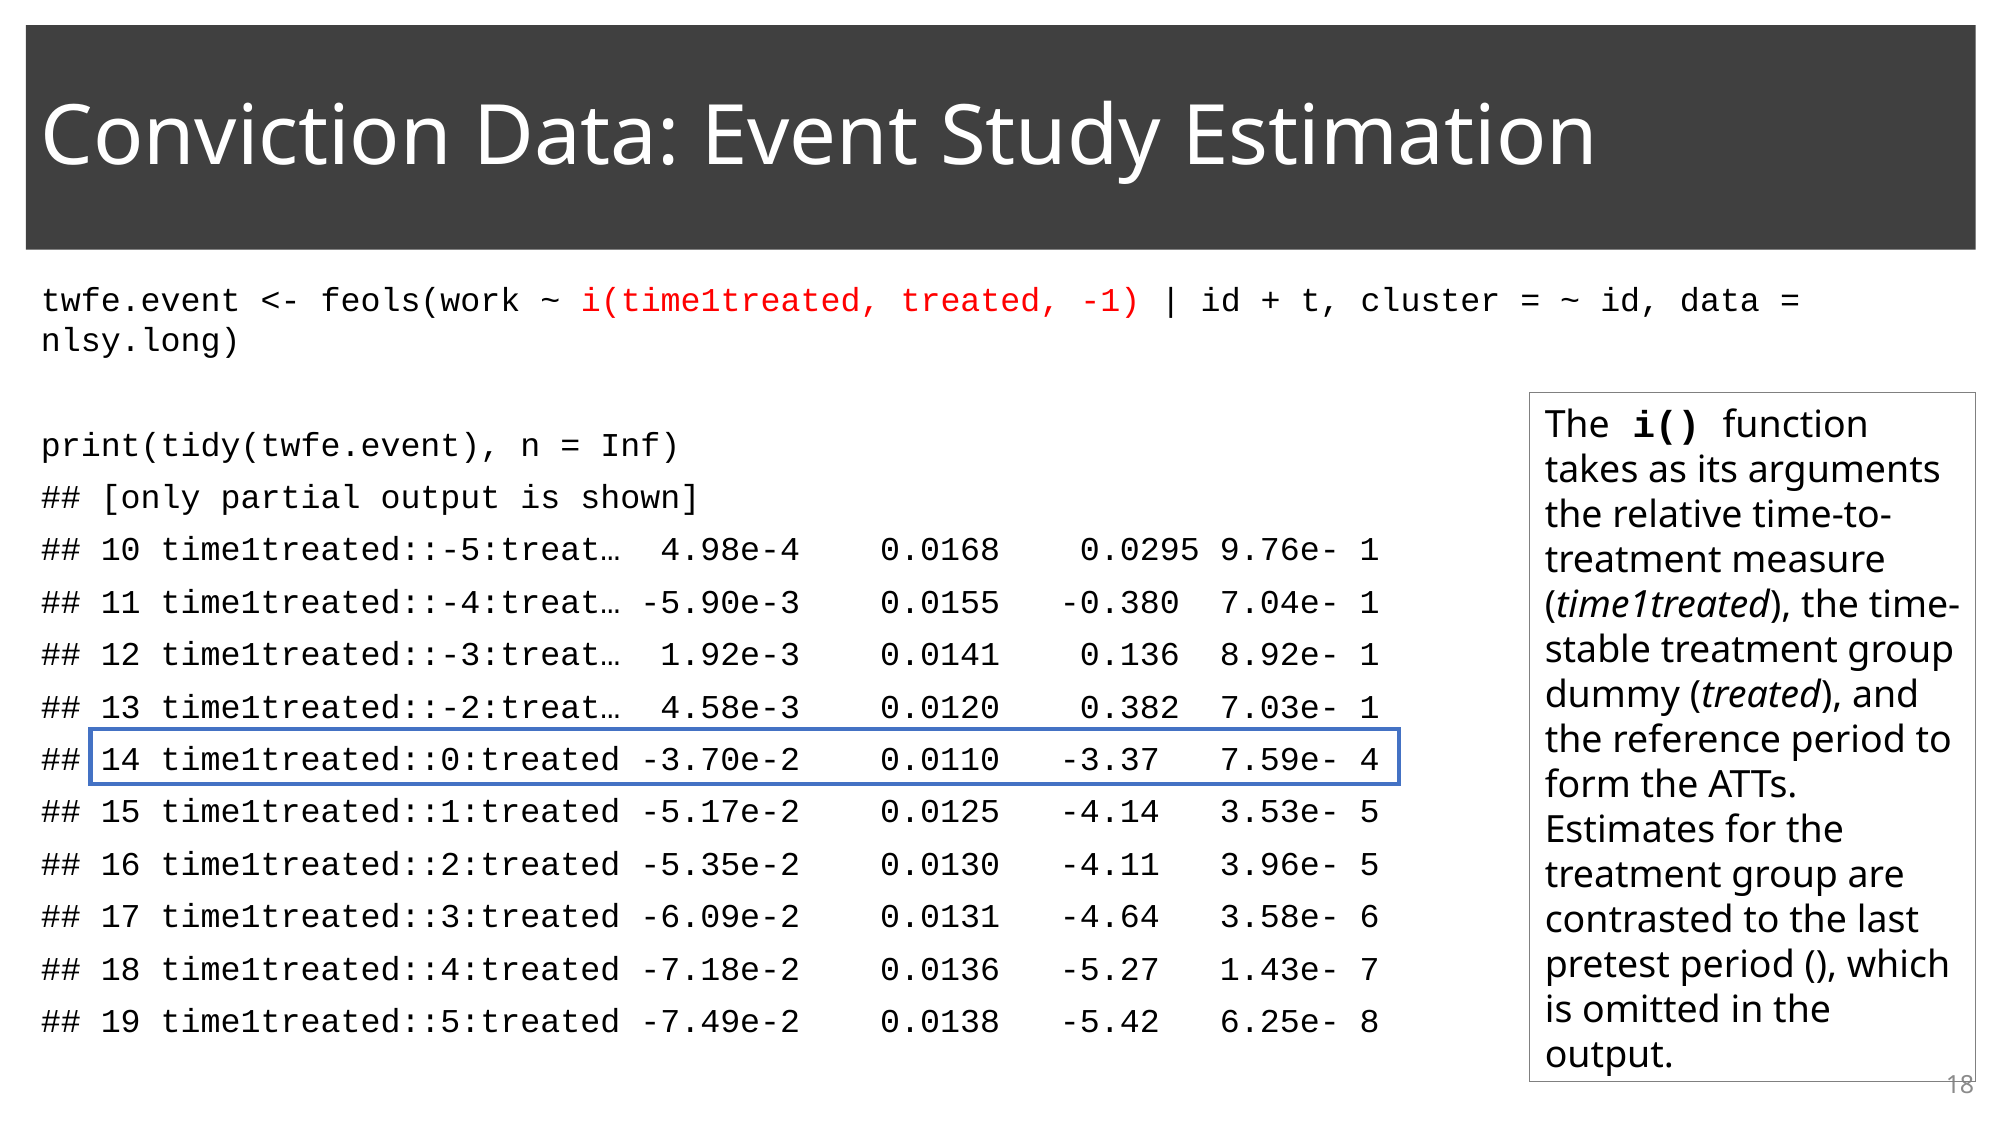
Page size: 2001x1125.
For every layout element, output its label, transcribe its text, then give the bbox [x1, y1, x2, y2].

slide_number 18 [1463, 1055, 1990, 1116]
title Conviction Data: Event Study Estimation [25, 25, 1976, 250]
list twfe.event <- feols(work ~ i(time1treated, treated, -1) | id + t, cluster = ~ id, data = nlsy.long) print(tidy(twfe.event), n = Inf) ## [only partial output is shown] ## 10 time1treated::-5:treat… 4.98e-4 0.0168 0.0295 9.76e- 1 ## 11 time1treated::-4:treat… -5.90e-3 0.0155 -0.380 7.04e- 1 ## 12 time1treated::-3:treat… 1.92e-3 0.0141 0.136 8.92e- 1 ## 13 time1treated::-2:treat… 4.58e-3 0.0120 0.382 7.03e- 1 ## 14 time1treated::0:treated -3.70e-2 0.0110 -3.37 7.59e- 4 ## 15 time1treated::1:treated -5.17e-2 0.0125 -4.14 3.53e- 5 ## 16 time1treated::2:treated -5.35e-2 0.0130 -4.11 3.96e- 5 ## 17 time1treated::3:treated -6.09e-2 0.0131 -4.64 3.58e- 6 ## 18 time1treated::4:treated -7.18e-2 0.0136 -5.27 1.43e- 7 ## 19 time1treated::5:treated -7.49e-2 0.0138 -5.42 6.25e- 8 [25, 270, 1976, 1100]
text_box [90, 728, 1400, 785]
